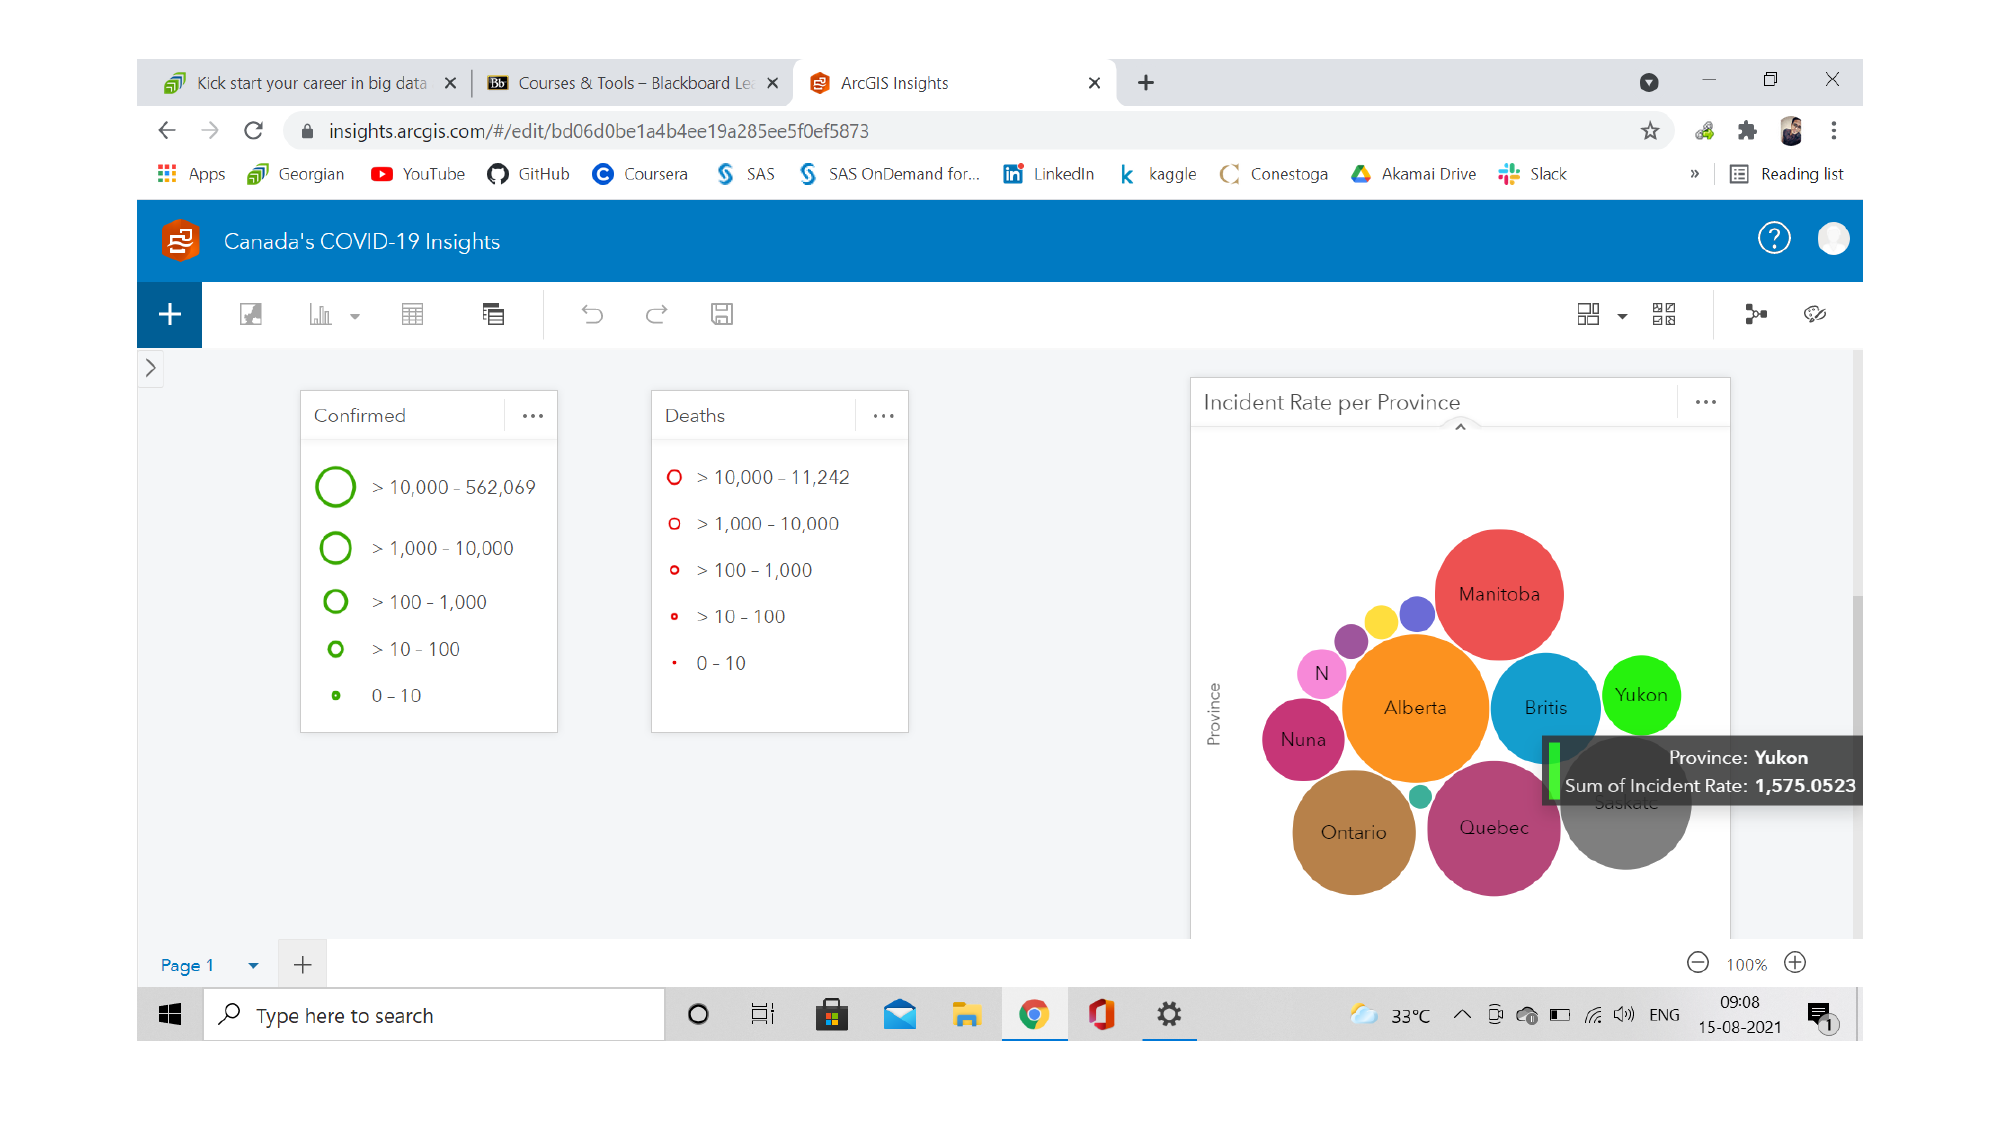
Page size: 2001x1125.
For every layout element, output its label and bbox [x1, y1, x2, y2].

list [137, 59, 1863, 1042]
